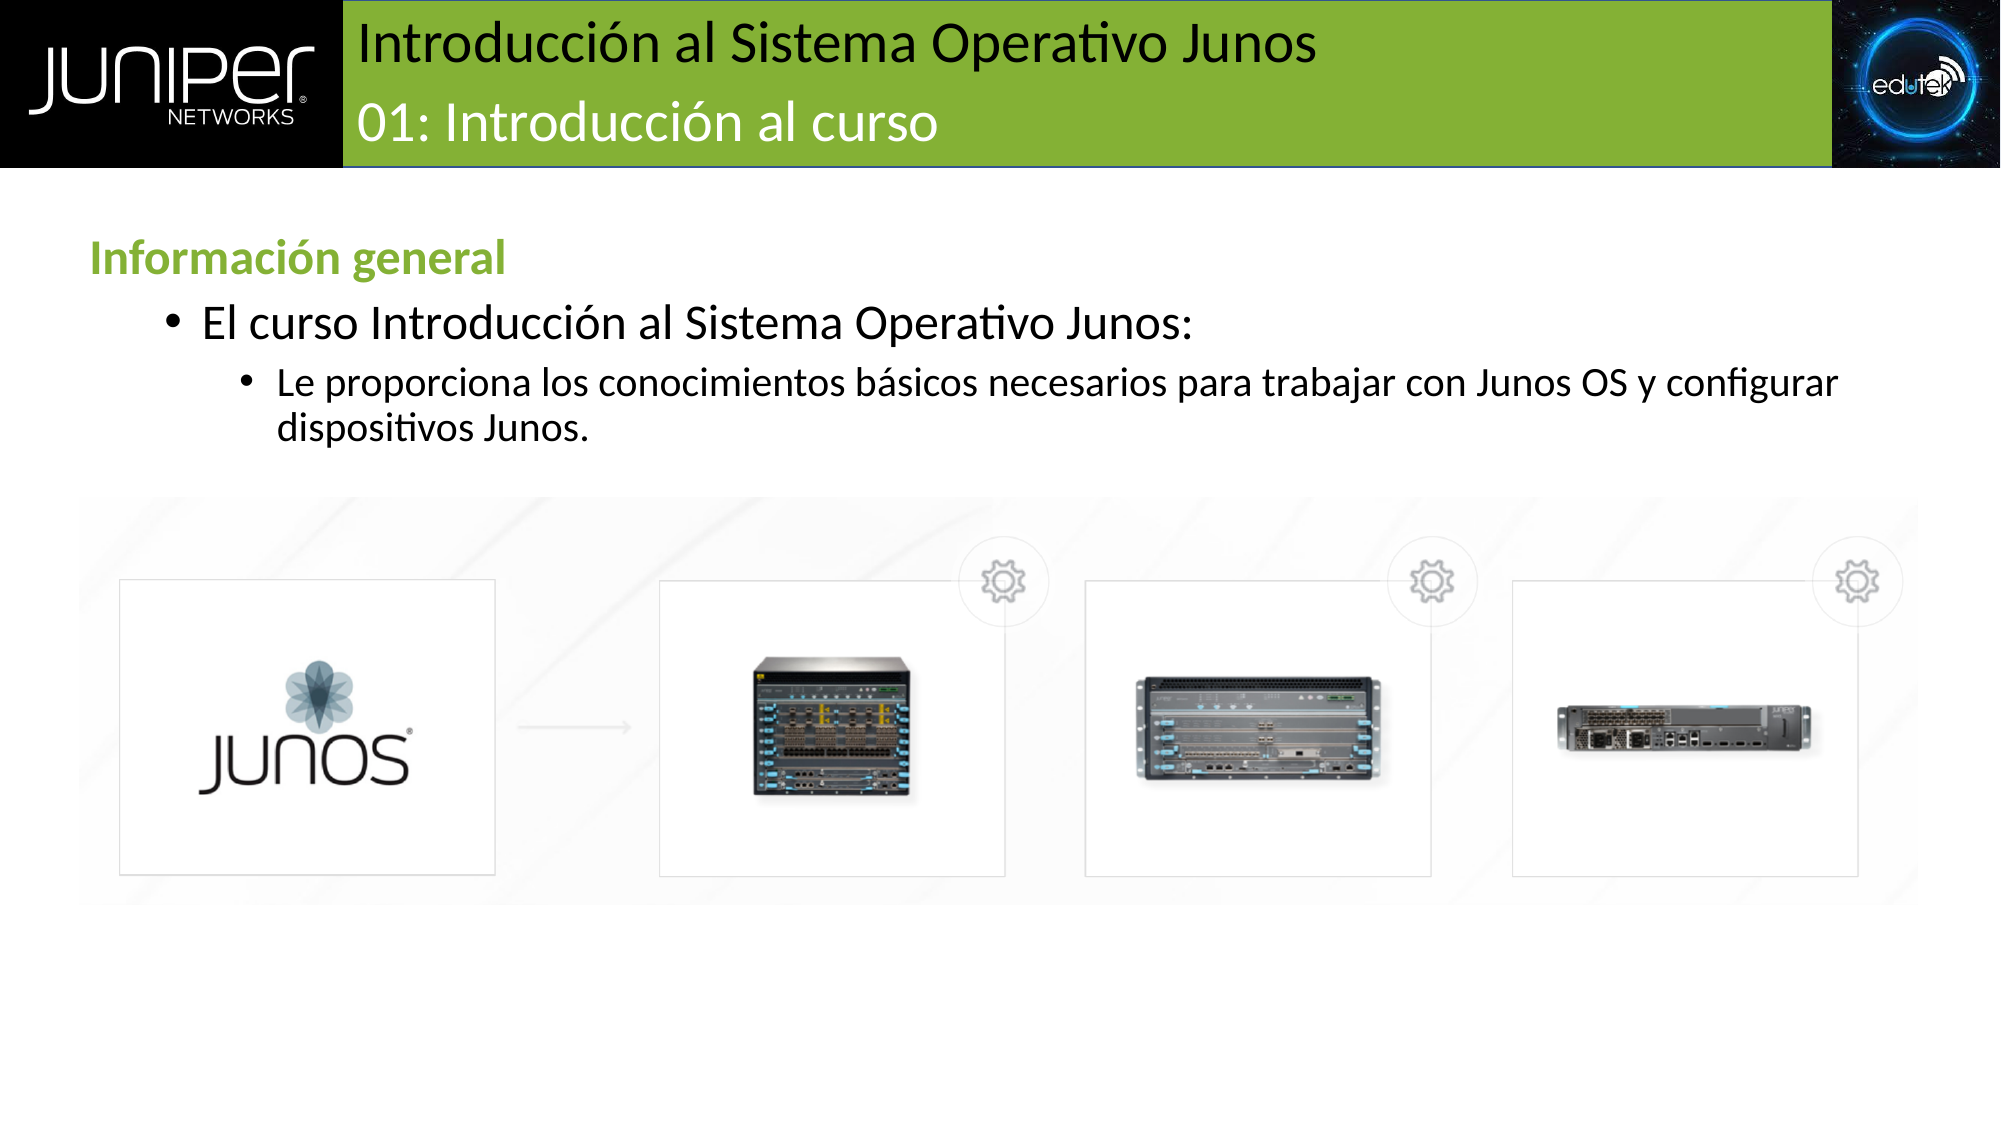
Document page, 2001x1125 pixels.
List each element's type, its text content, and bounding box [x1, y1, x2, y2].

picture [0, 0, 343, 168]
list Información general El curso Introducción al Sistema Operativo Junos: Le proporciona los conocimientos básicos necesarios para trabajar con Junos OS y configurar dispositivos Junos. [74, 224, 1926, 938]
picture [79, 497, 1918, 905]
list 01: Introducción al curso [342, 83, 1606, 168]
title Introducción al Sistema Operativo Junos [342, 3, 2000, 84]
picture [1832, 84, 2000, 168]
